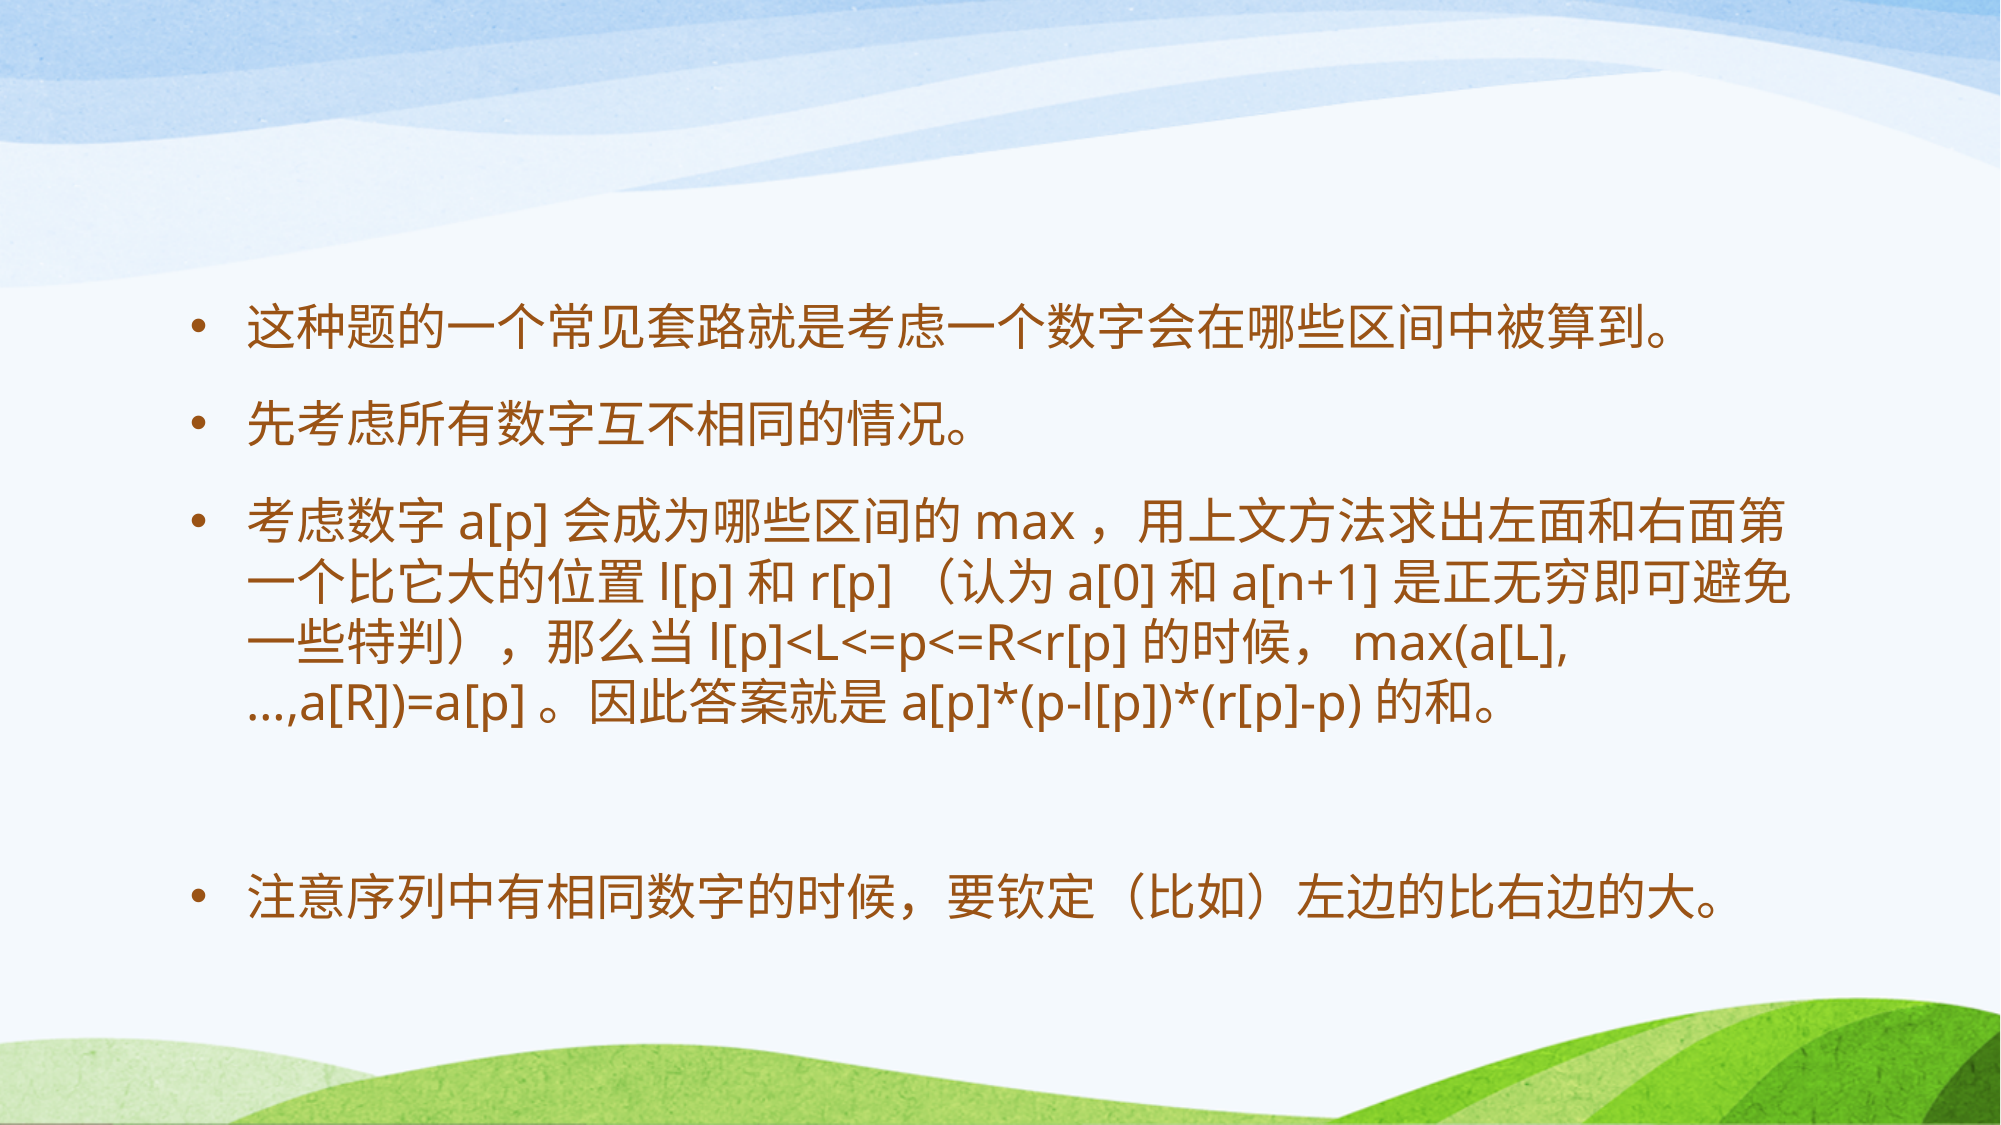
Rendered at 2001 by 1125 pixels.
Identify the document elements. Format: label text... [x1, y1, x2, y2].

list 这种题的一个常见套路就是考虑一个数字会在哪些区间中被算到。 先考虑所有数字互不相同的情况。 考虑数字a[p]会成为哪些区间的max，用上文方法求出左面和右面第一个比它大的位置l[p]和r[p]（认为a[0]和a[n+1]是正无穷即可避免一些特判），那么当l[p]<L<=p<=R<r[p]的时候，max(a[L],…,a[R])=a[p]。因此答案就是a[p]*(p-l[p])*(r[p]-p)的和。 注意序列中有相同数字的时候，要钦定（比如）左边的比右边的大。 [174, 287, 1825, 982]
picture [0, 0, 2001, 1125]
